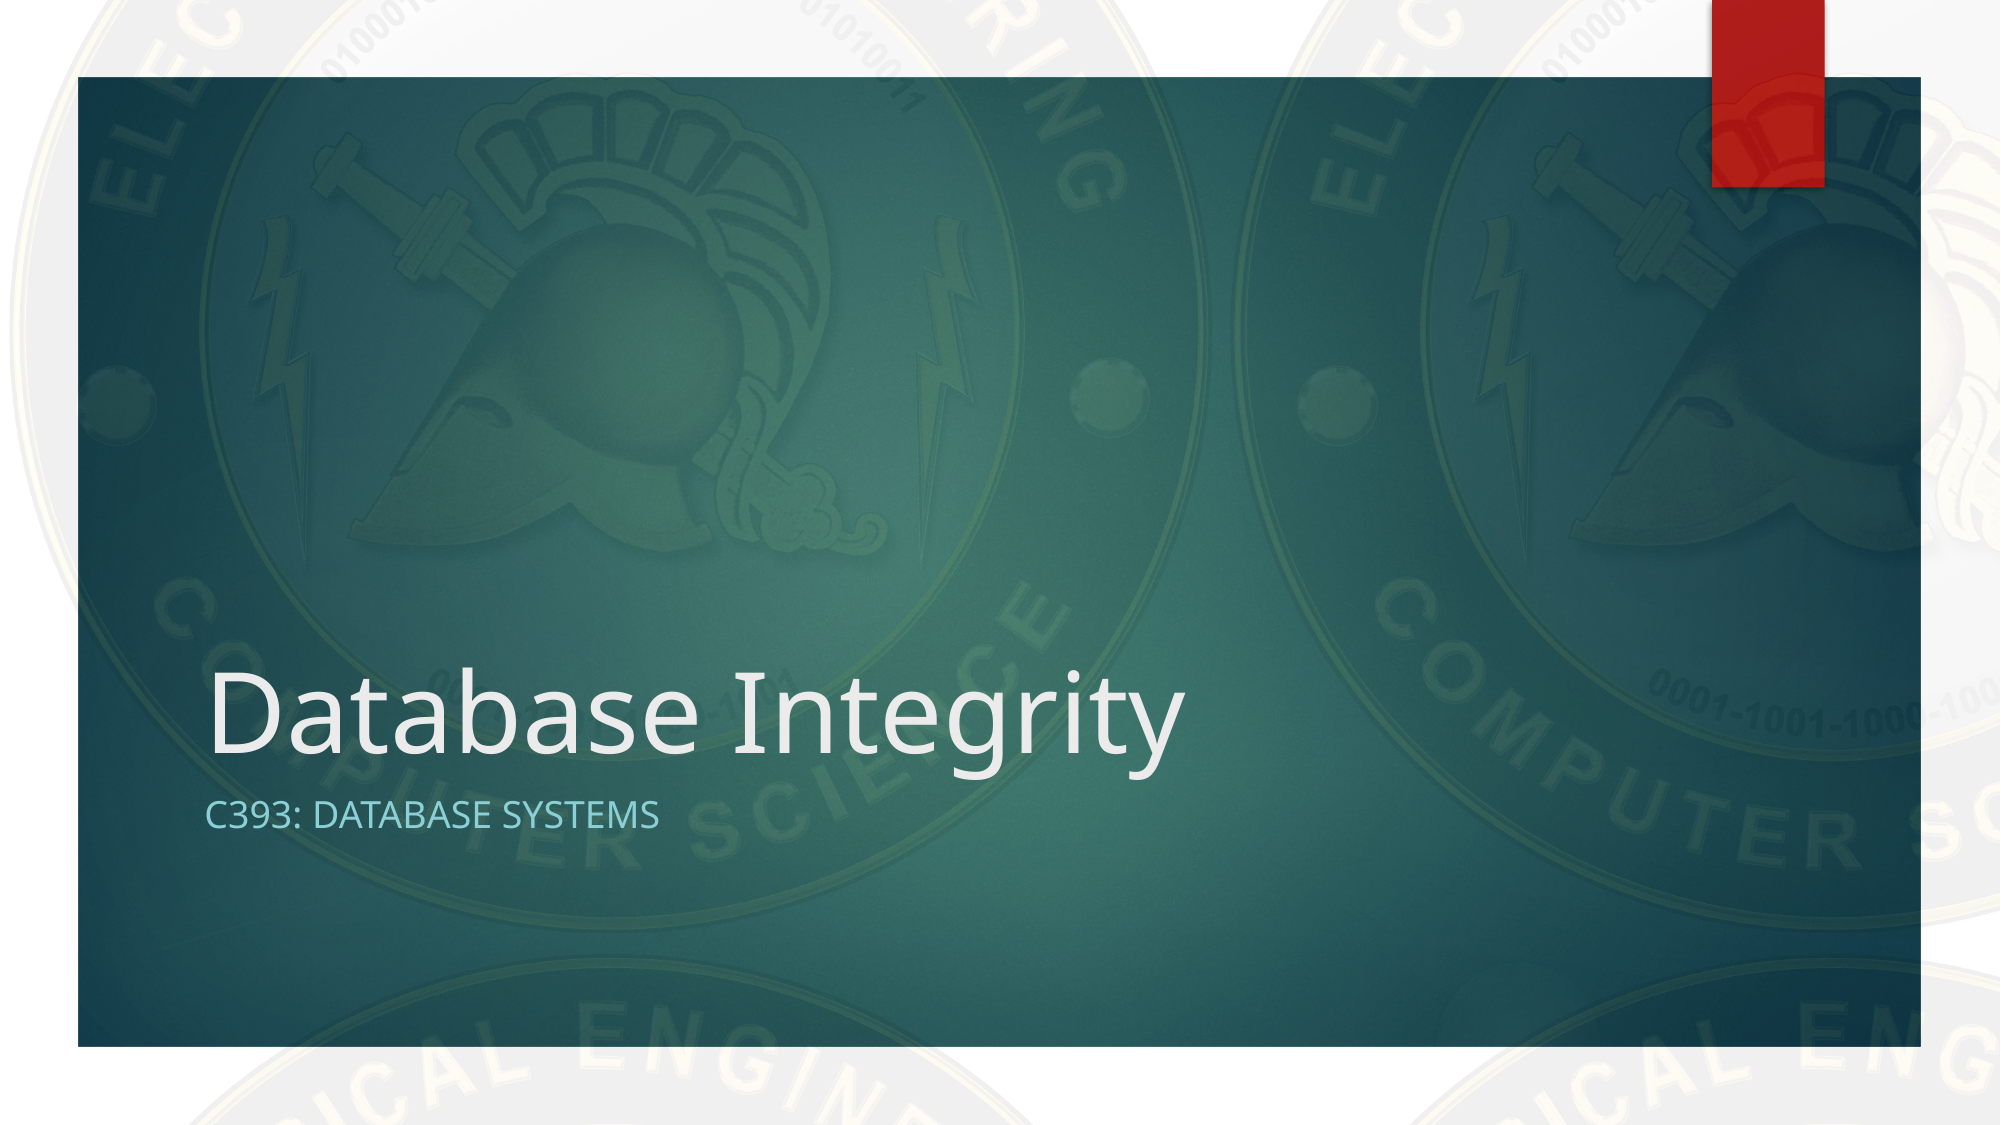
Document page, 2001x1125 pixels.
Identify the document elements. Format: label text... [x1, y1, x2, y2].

title Database Integrity [189, 344, 1638, 783]
subtitle C393: Database Systems [189, 783, 1638, 925]
